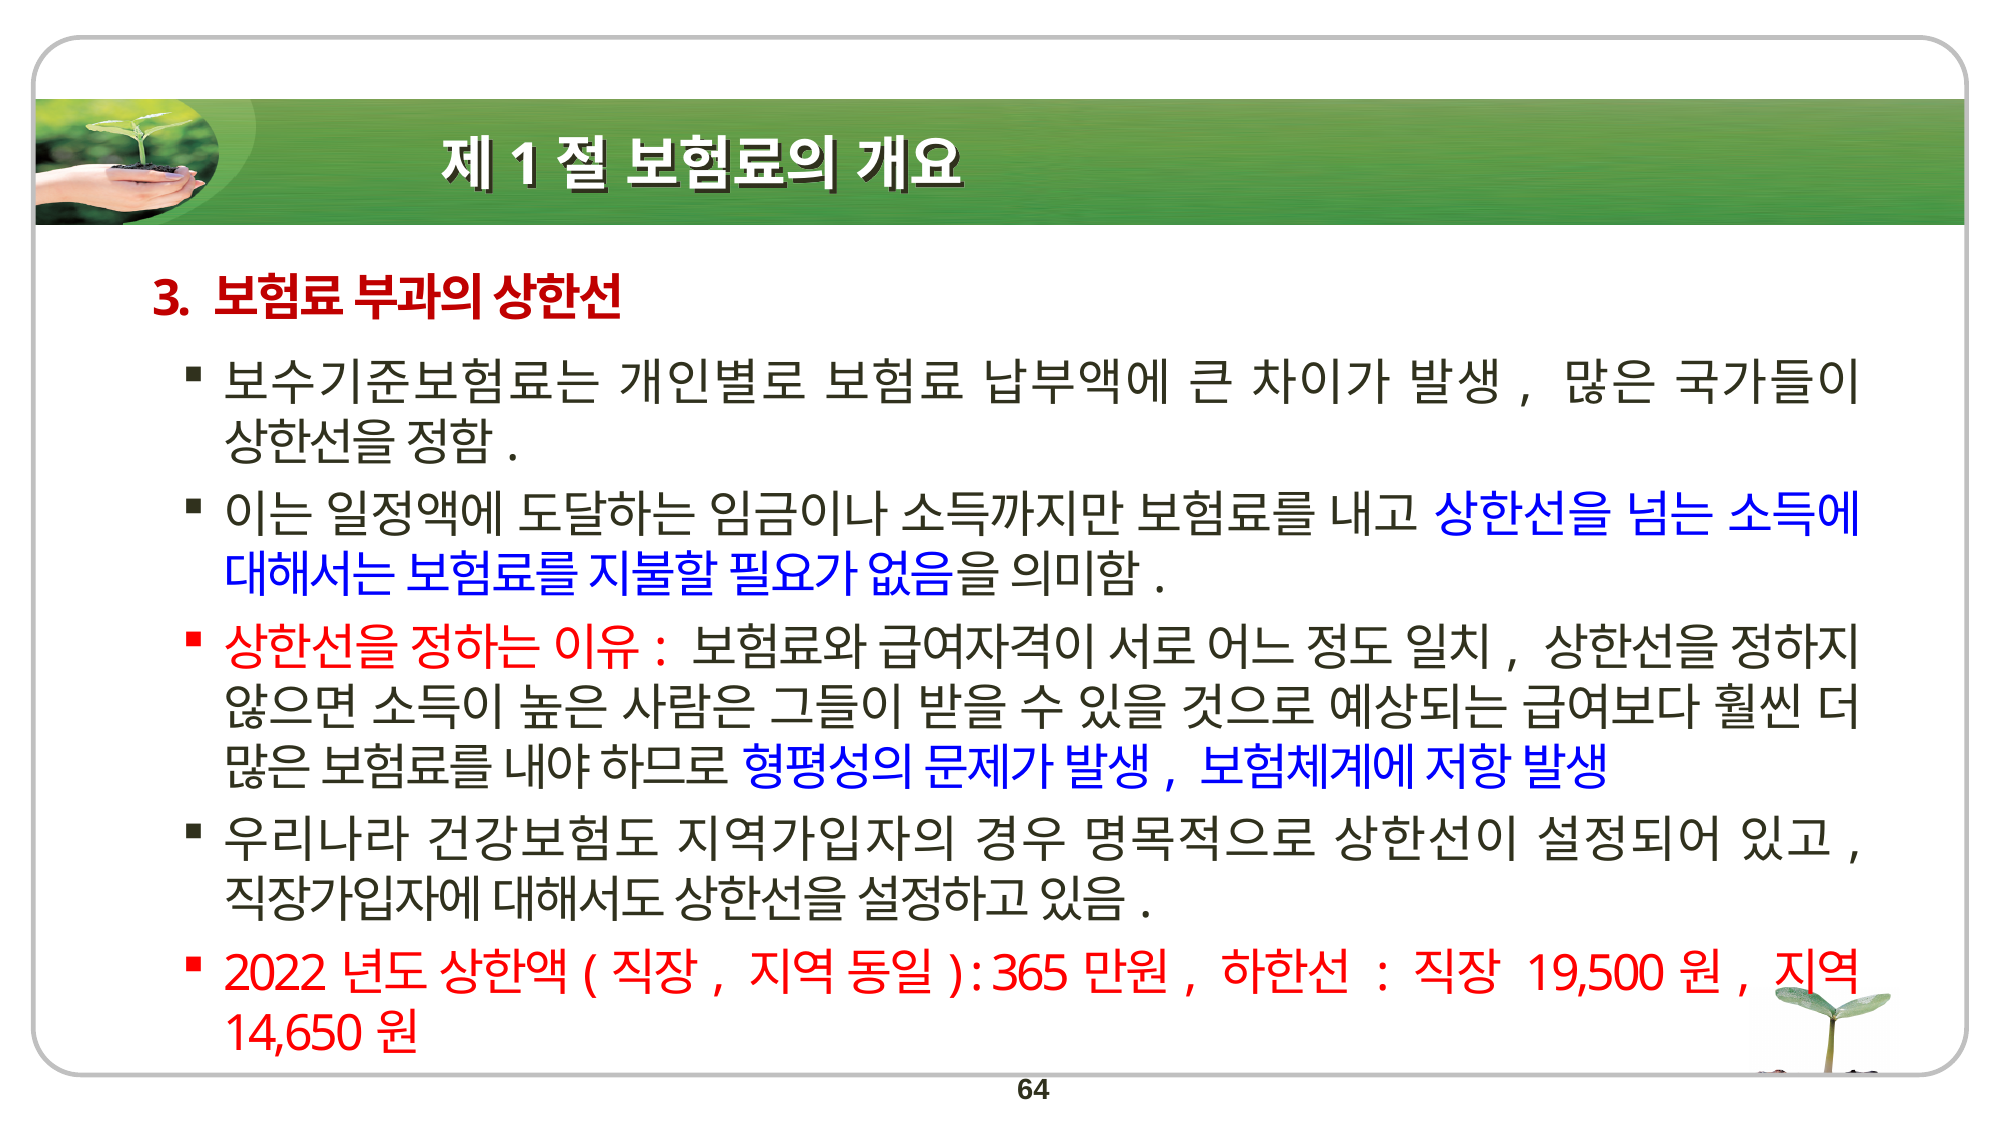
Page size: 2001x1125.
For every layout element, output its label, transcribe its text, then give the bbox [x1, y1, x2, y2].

slide_number 64 [799, 1068, 1267, 1103]
picture [36, 99, 1964, 225]
picture [1749, 987, 1900, 1072]
text_box 3. 보험료 부과의 상한선 보수기준보험료는 개인별로 보험료 납부액에 큰 차이가 발생, 많은 국가들이 상한선을 정함. 이는 일정액에 도달하는 임금이나 소득까지만 보험료를 내고 상한선을 넘는 소득에 대해서는 보험료를 지불할 필요가 없음을 의미함. 상한선을 정하는 이유: 보험료와 급여자격이 서로 어느 정도 일치, 상한선을 정하지 않으면 소득이 높은 사람은 그들이 받을 수 있을 것으로 예상되는 급여보다 훨씬 더 많은 보험료를 내야 하므로 형평성의 문제가 발생, 보험체계에 저항 발생 우리나라 건강보험도 지역가입자의 경우 명목적으로 상한선이 설정되어 있고, 직장가입자에 대해서도 상한선을 설정하고 있음. 2022년도 상한액(직장, 지역 동일) : 365만원, 하한선 : 직장 19,500원, 지역 14,650원 [137, 257, 1875, 1068]
title 제1절 보험료의 개요 [425, 116, 1680, 205]
